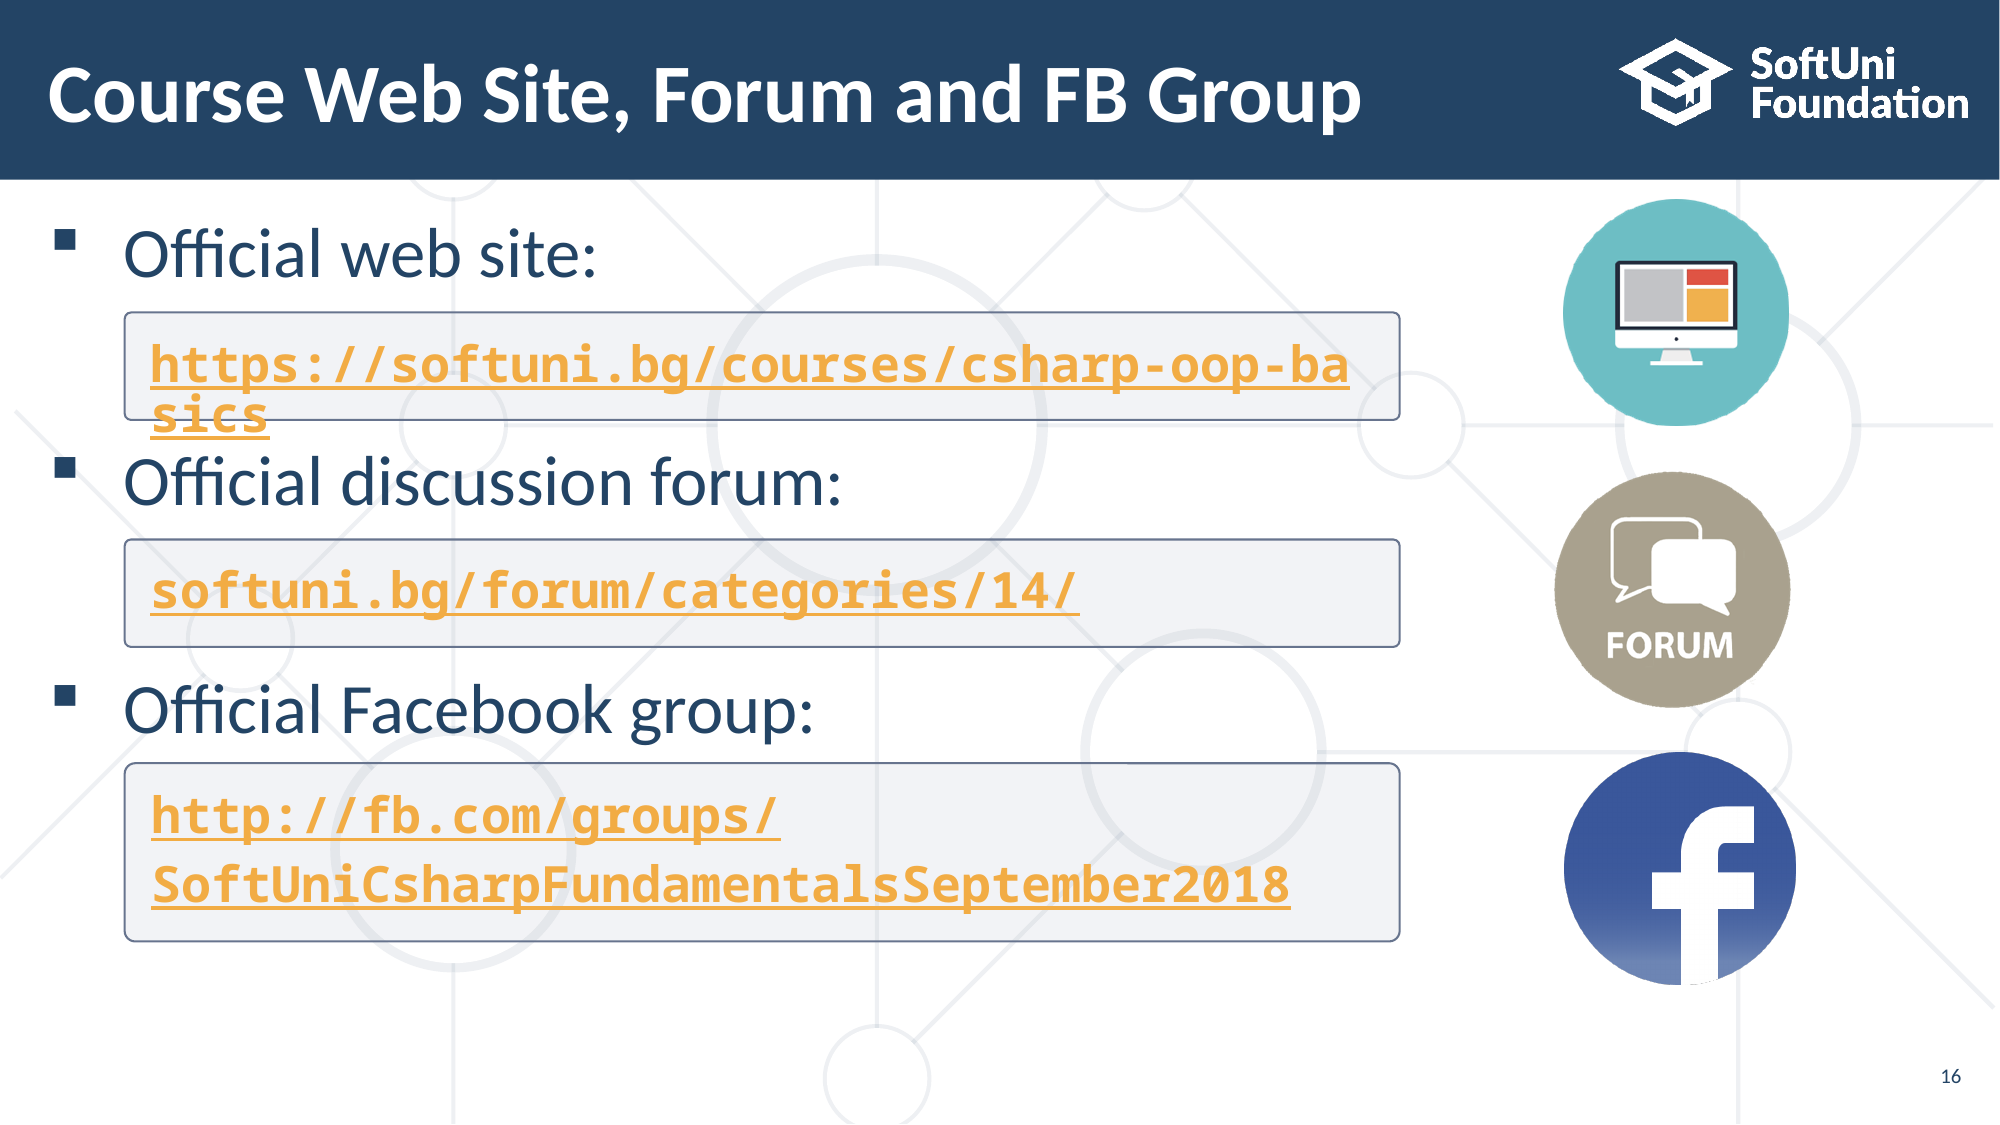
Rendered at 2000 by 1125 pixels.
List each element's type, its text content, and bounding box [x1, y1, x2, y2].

text_box softuni.bg/forum/categories/14/ [124, 539, 1400, 647]
picture [1563, 199, 1790, 426]
picture [1618, 38, 1968, 126]
title Course Web Site, Forum and FB Group [31, 16, 1591, 162]
picture [1551, 468, 1793, 710]
text_box https://softuni.bg/courses/csharp-oop-basics [124, 312, 1400, 420]
text_box http://fb.com/groups/ SoftUniCsharpFundamentalsSeptember2018 [124, 763, 1400, 942]
slide_number 16 [1896, 1049, 1968, 1101]
list Official web site: Official discussion forum: Official Facebook group: [31, 196, 1970, 1050]
picture [1563, 752, 1797, 985]
